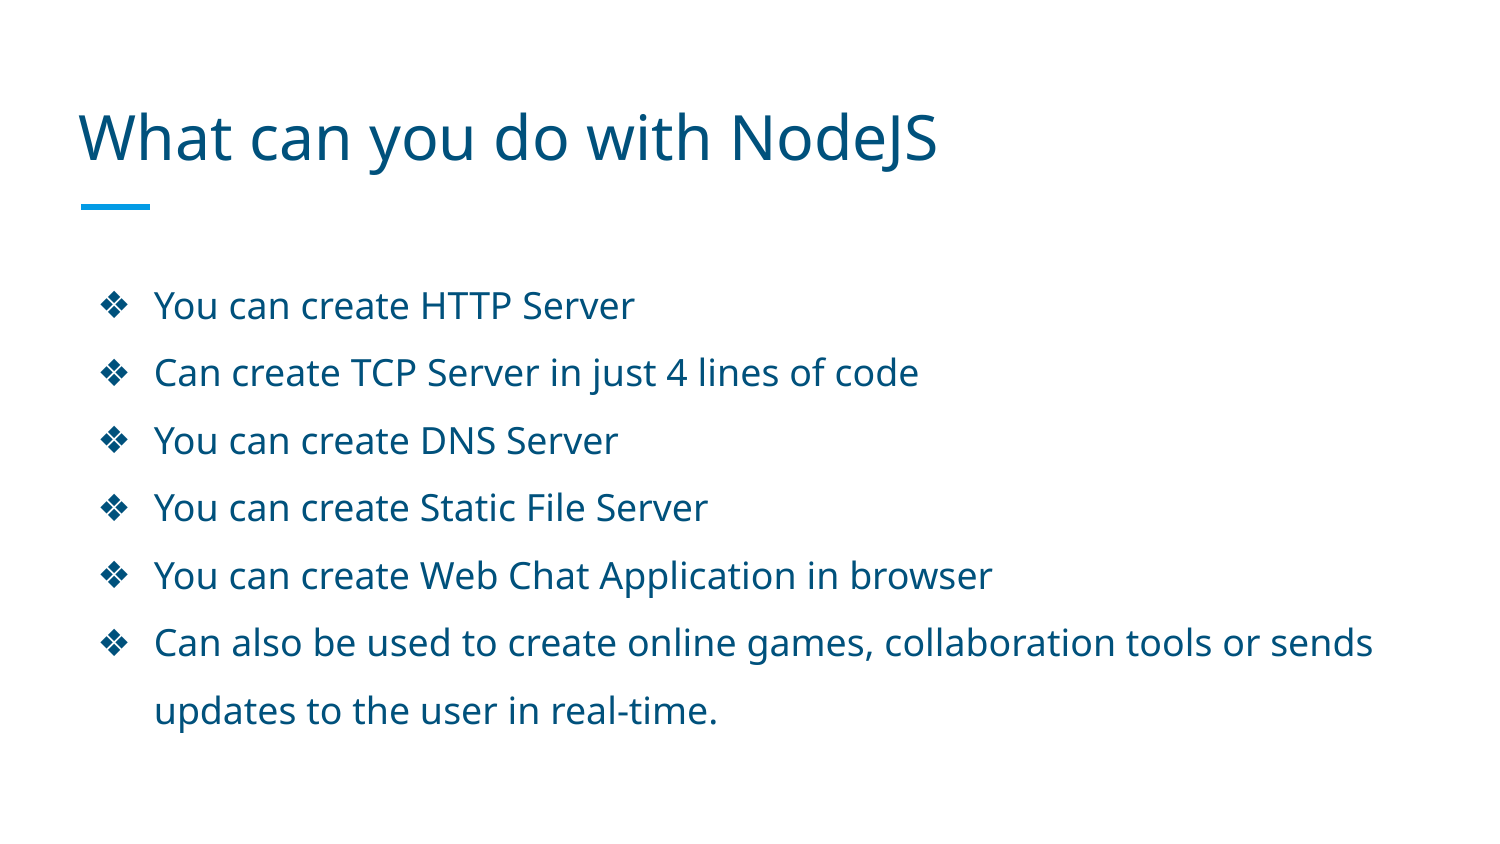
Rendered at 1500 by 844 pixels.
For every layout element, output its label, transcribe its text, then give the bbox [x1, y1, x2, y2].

title What can you do with NodeJS [63, 75, 1437, 188]
list You can create HTTP Server Can create TCP Server in just 4 lines of code You can create DNS Server You can create Static File Server You can create Web Chat Application in browser Can also be used to create online games, collaboration tools or sends updates to the user in real-time. [63, 244, 1437, 750]
